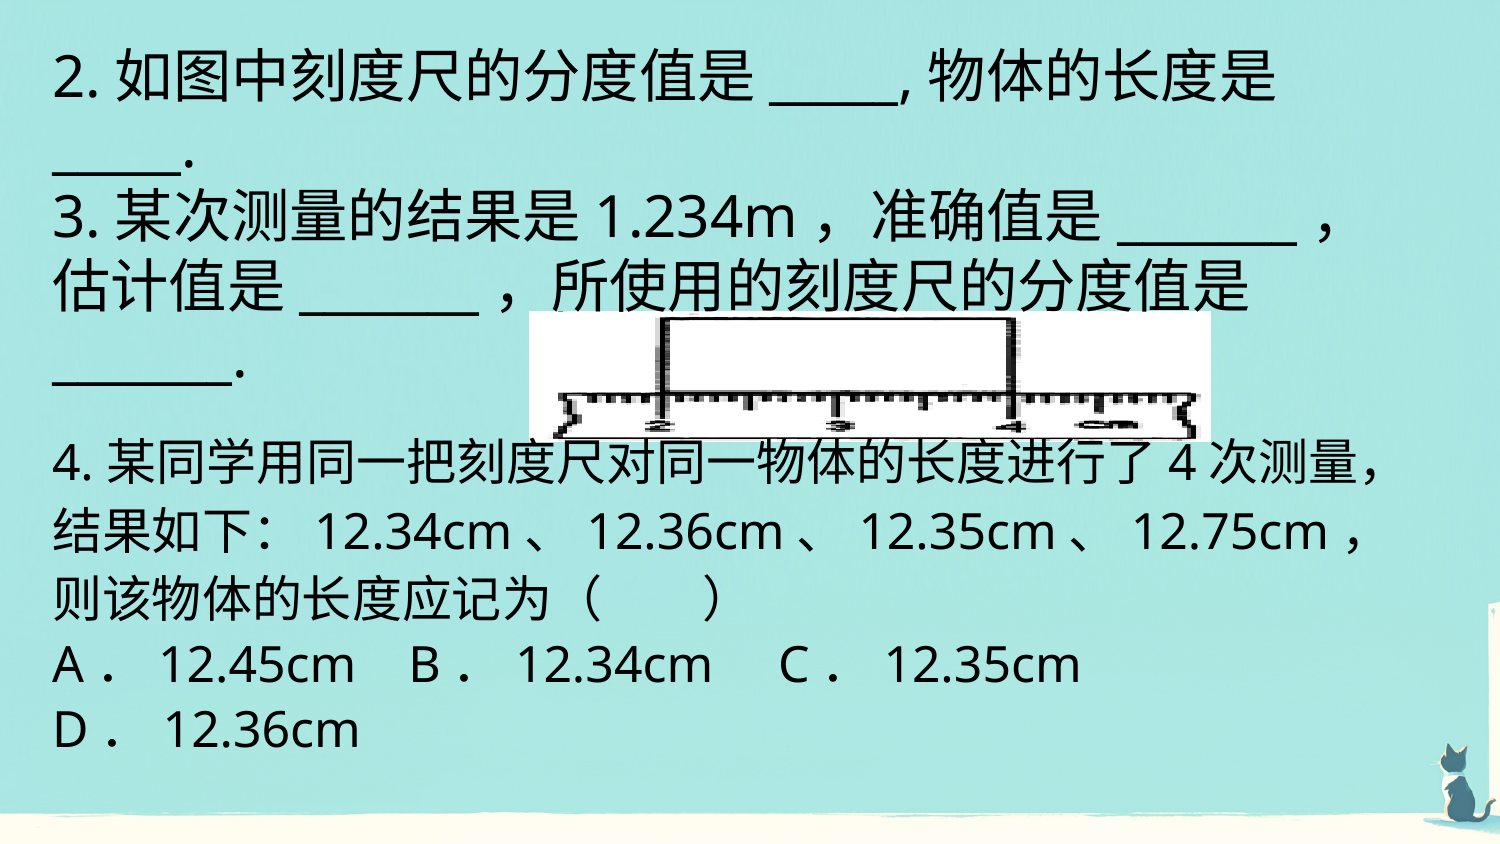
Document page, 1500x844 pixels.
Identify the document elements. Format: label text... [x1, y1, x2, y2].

text_box 4.某同学用同一把刻度尺对同一物体的长度进行了4次测量，结果如下：12.34cm、12.36cm、12.35cm、12.75cm，则该物体的长度应记为（ ） A．12.45cm B．12.34cm C．12.35cm D．12.36cm [37, 414, 1427, 720]
text_box 2.如图中刻度尺的分度值是_____,物体的长度是_____. 3.某次测量的结果是1.234m，准确值是_______，估计值是_______，所使用的刻度尺的分度值是_______. [37, 31, 1427, 294]
picture [0, 0, 1500, 844]
